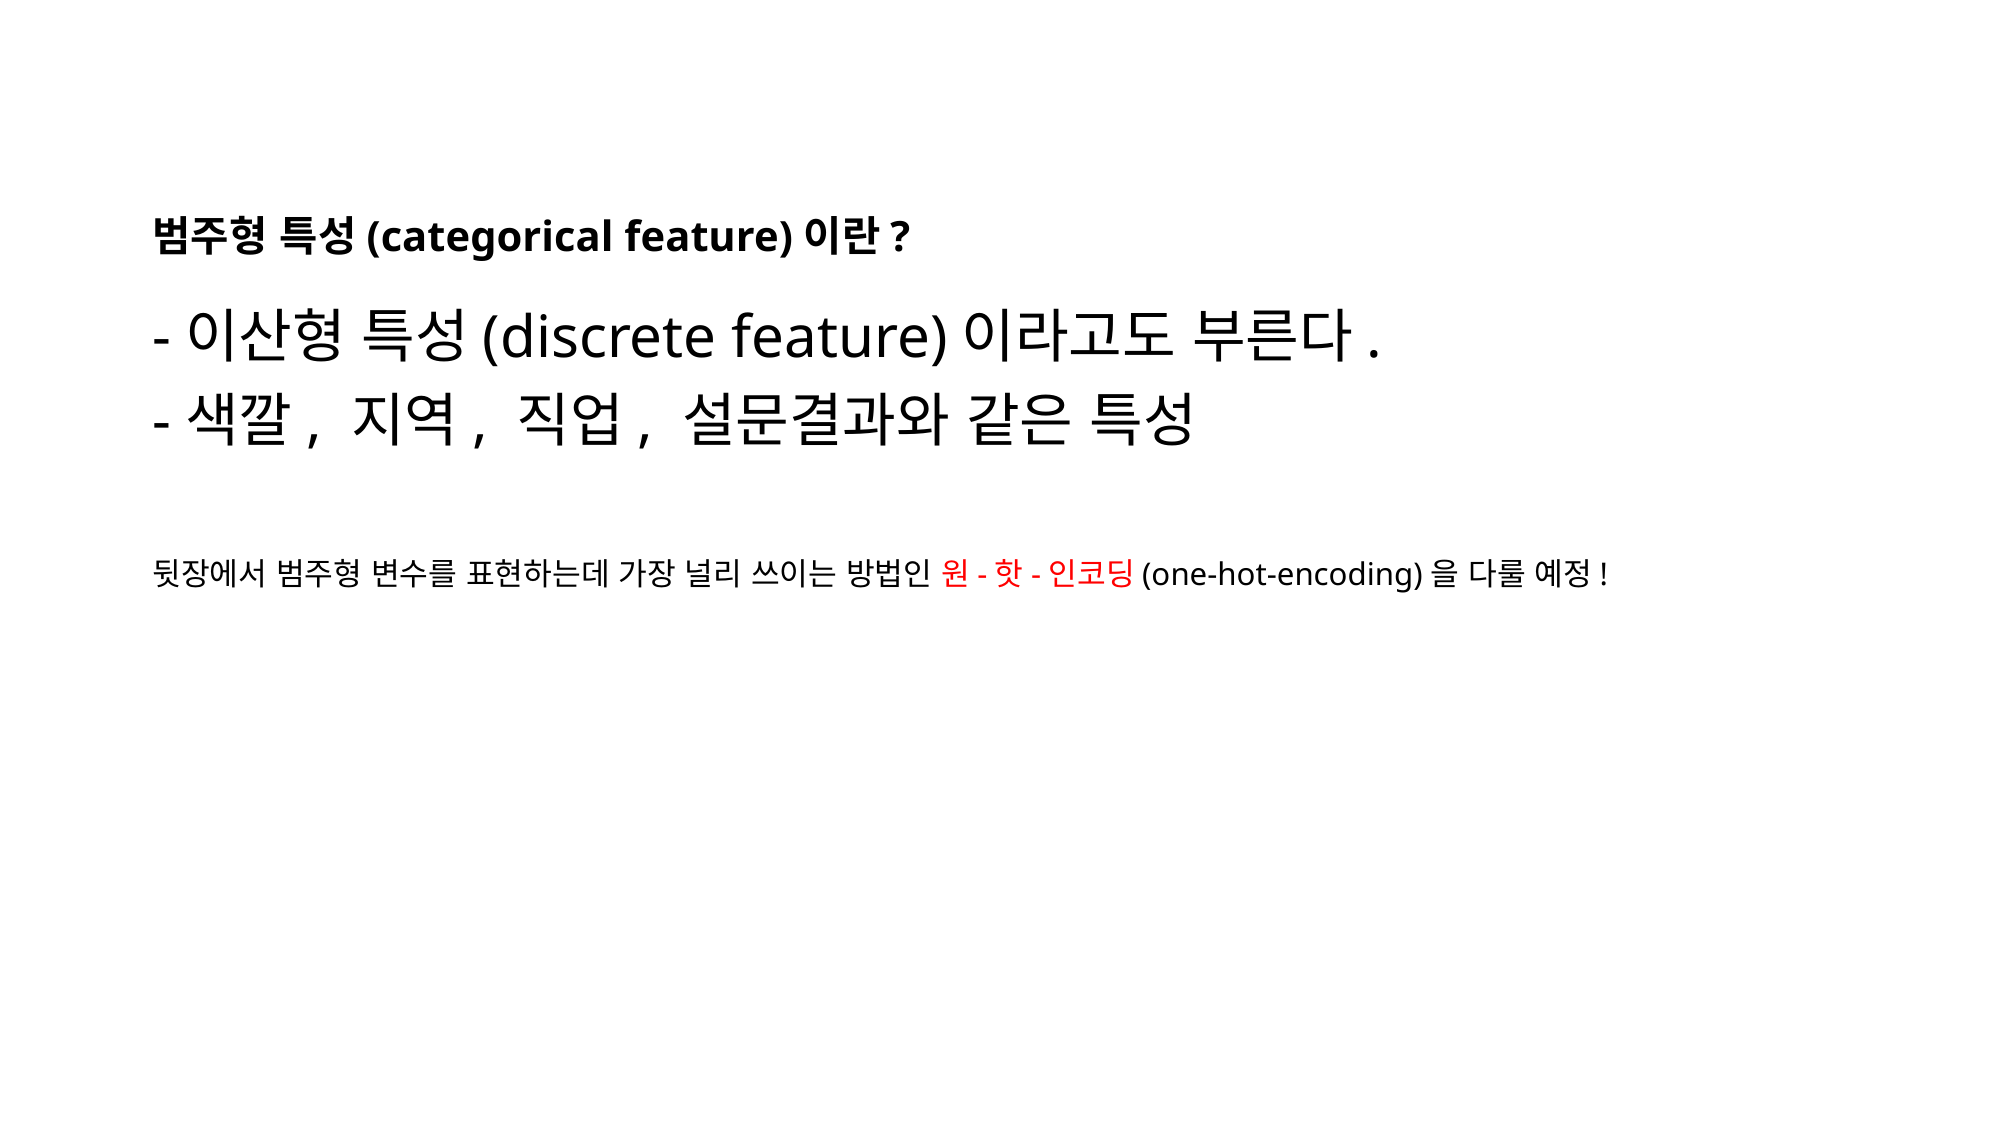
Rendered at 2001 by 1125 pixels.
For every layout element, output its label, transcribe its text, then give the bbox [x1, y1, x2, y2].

title 범주형 특성(categorical feature)이란? [137, 206, 1762, 269]
list -이산형 특성(discrete feature)이라고도 부른다. -색깔, 지역, 직업, 설문결과와 같은 특성 뒷장에서 범주형 변수를 표현하는데 가장 널리 쓰이는 방법인 원-핫-인코딩(one-hot-encoding)을 다룰 예정! [137, 299, 1863, 1014]
